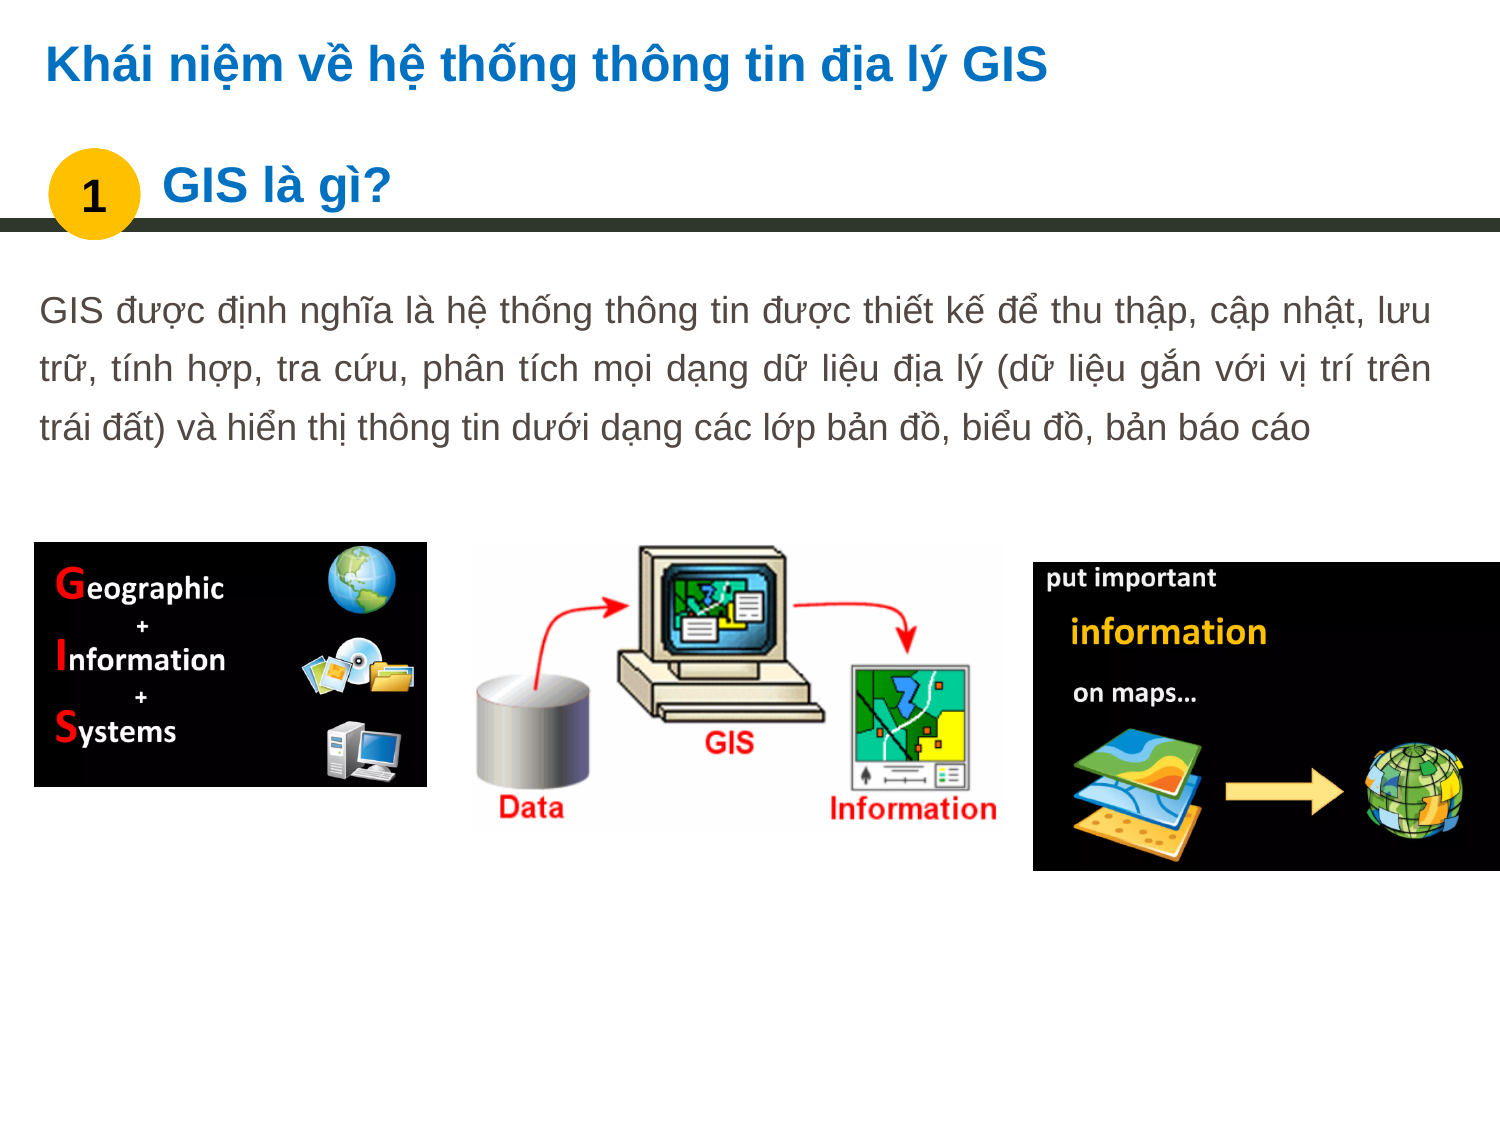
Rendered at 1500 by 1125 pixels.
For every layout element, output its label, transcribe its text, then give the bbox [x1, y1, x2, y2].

text_box [128, 218, 1500, 232]
text_box GIS được định nghĩa là hệ thống thông tin được thiết kế để thu thập, cập nhật, lưu trữ, tính hợp, tra cứu, phân tích mọi dạng dữ liệu địa lý (dữ liệu gắn với vị trí trên trái đất) và hiển thị thông tin dưới dạng các lớp bản đồ, biểu đồ, bản báo cáo [24, 264, 1448, 455]
picture [1033, 562, 1500, 871]
picture [34, 542, 427, 787]
text_box GIS là gì? [151, 154, 1287, 218]
text_box Khái niệm về hệ thống thông tin địa lý GIS [34, 33, 1170, 97]
text_box [0, 218, 61, 232]
text_box 1 [44, 144, 145, 244]
picture [466, 542, 1007, 832]
